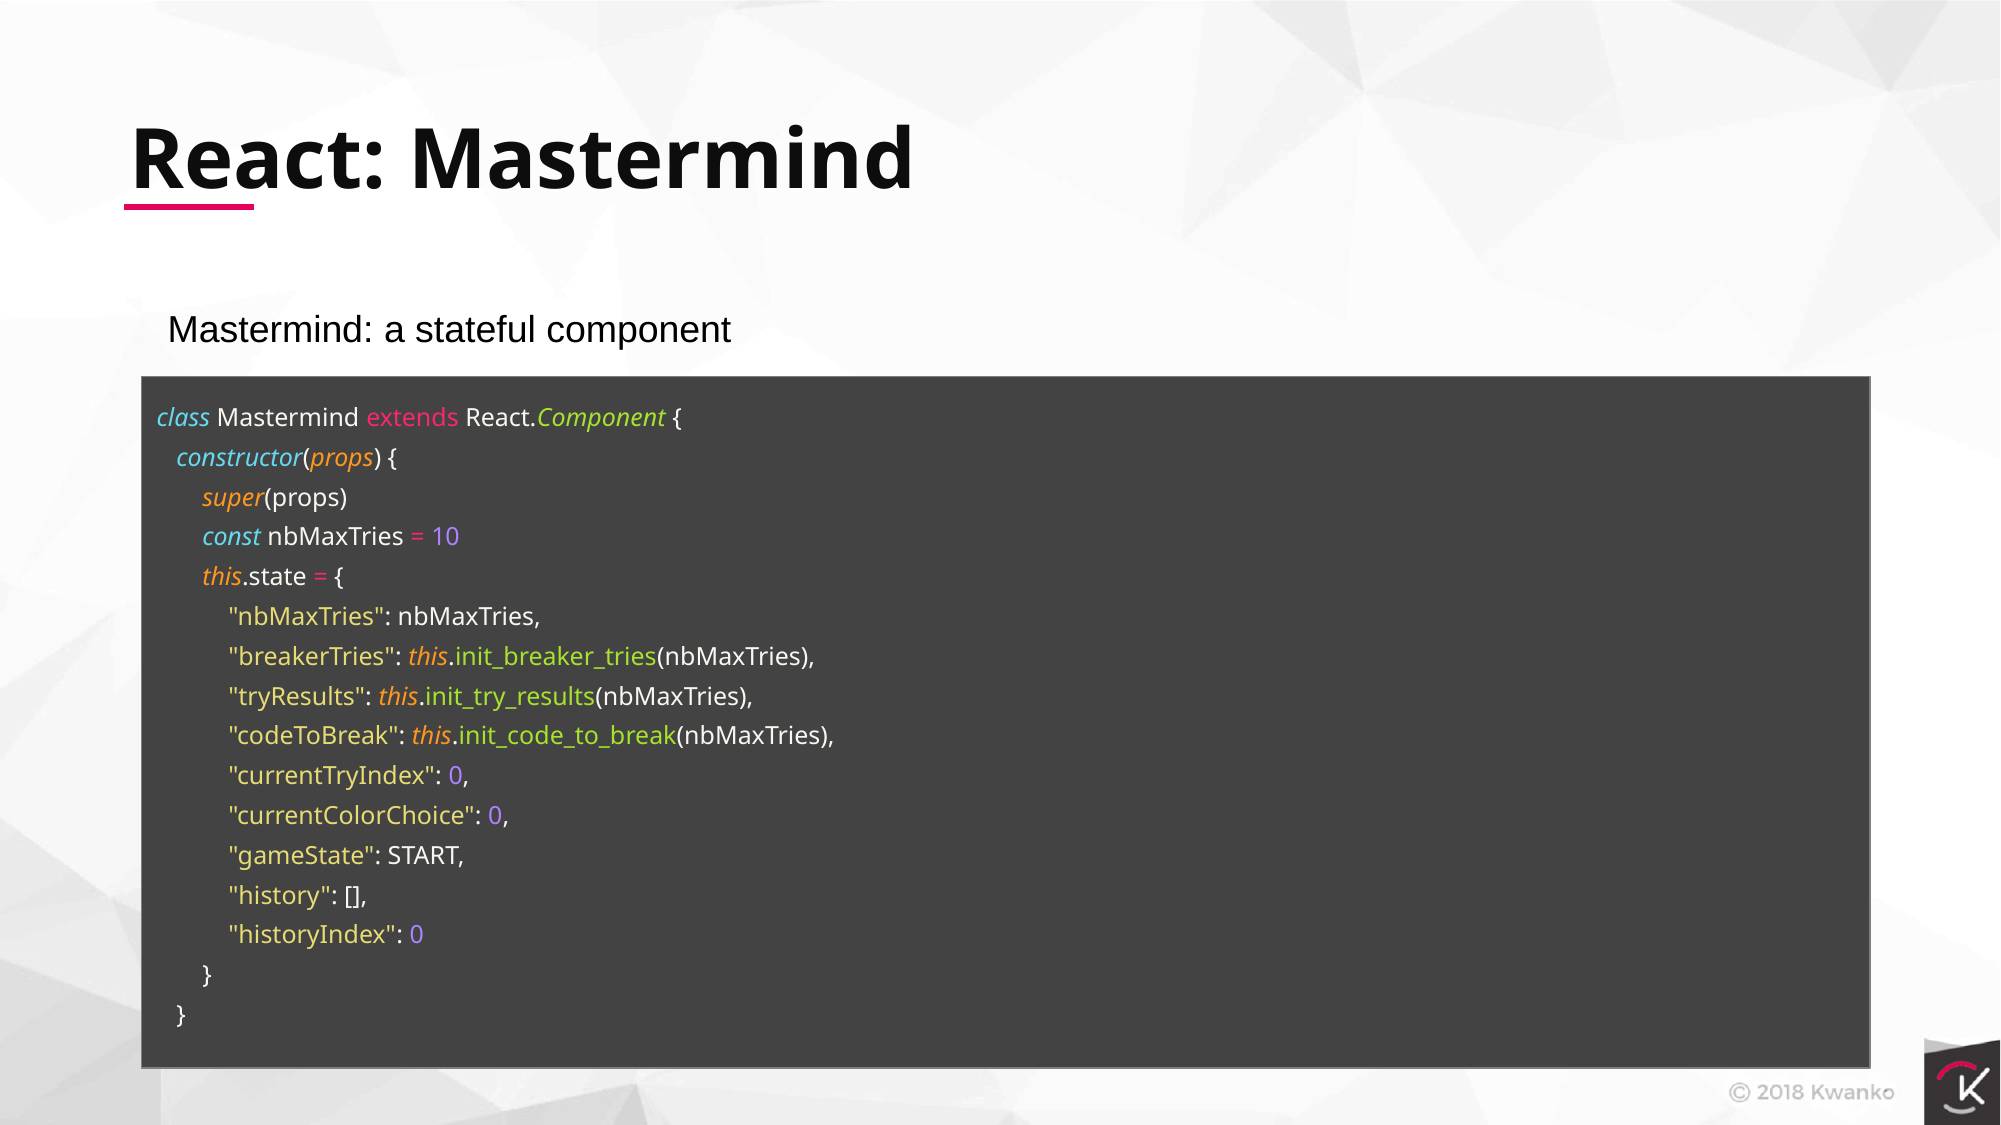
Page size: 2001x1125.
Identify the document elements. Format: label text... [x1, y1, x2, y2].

picture [0, 0, 2001, 1125]
text_box class Mastermind extends React.Component { constructor(props) { super(props) const nbMaxTries = 10 this.state = { "nbMaxTries": nbMaxTries, "breakerTries": this.init_breaker_tries(nbMaxTries), "tryResults": this.init_try_results(nbMaxTries), "codeToBreak": this.init_code_to_break(nbMaxTries), "currentTryIndex": 0, "currentColorChoice": 0, "gameState": START, "history": [], "historyIndex": 0 } } [141, 376, 1871, 1069]
text_box React: Mastermind [114, 97, 1557, 202]
text_box Mastermind: a stateful component [152, 289, 1061, 371]
